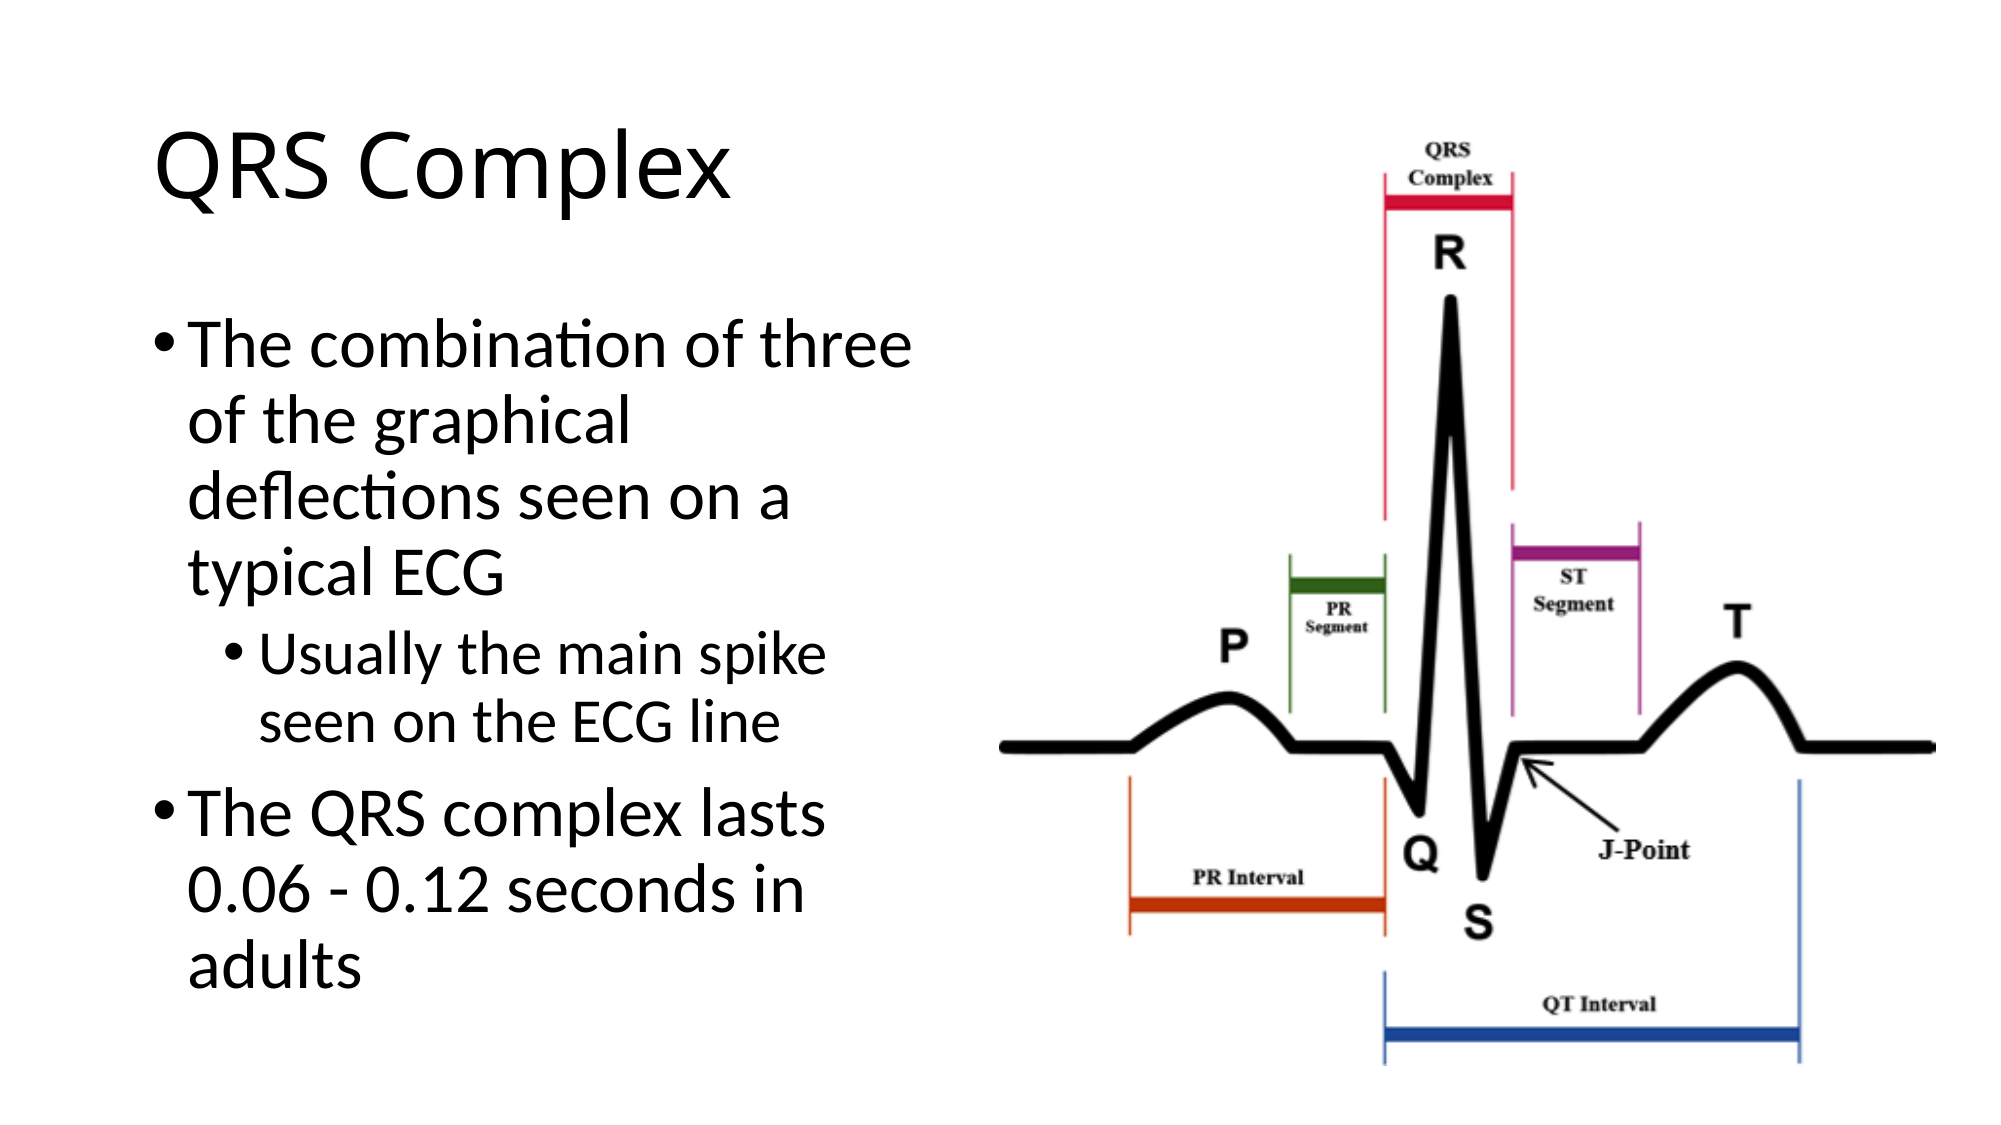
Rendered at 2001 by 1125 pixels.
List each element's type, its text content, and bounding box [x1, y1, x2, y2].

title QRS Complex [137, 59, 1863, 278]
picture [999, 141, 1936, 1066]
list The combination of three of the graphical deflections seen on a typical ECG Usually the main spike seen on the ECG line The QRS complex lasts 0.06 - 0.12 seconds in adults [137, 299, 944, 1014]
